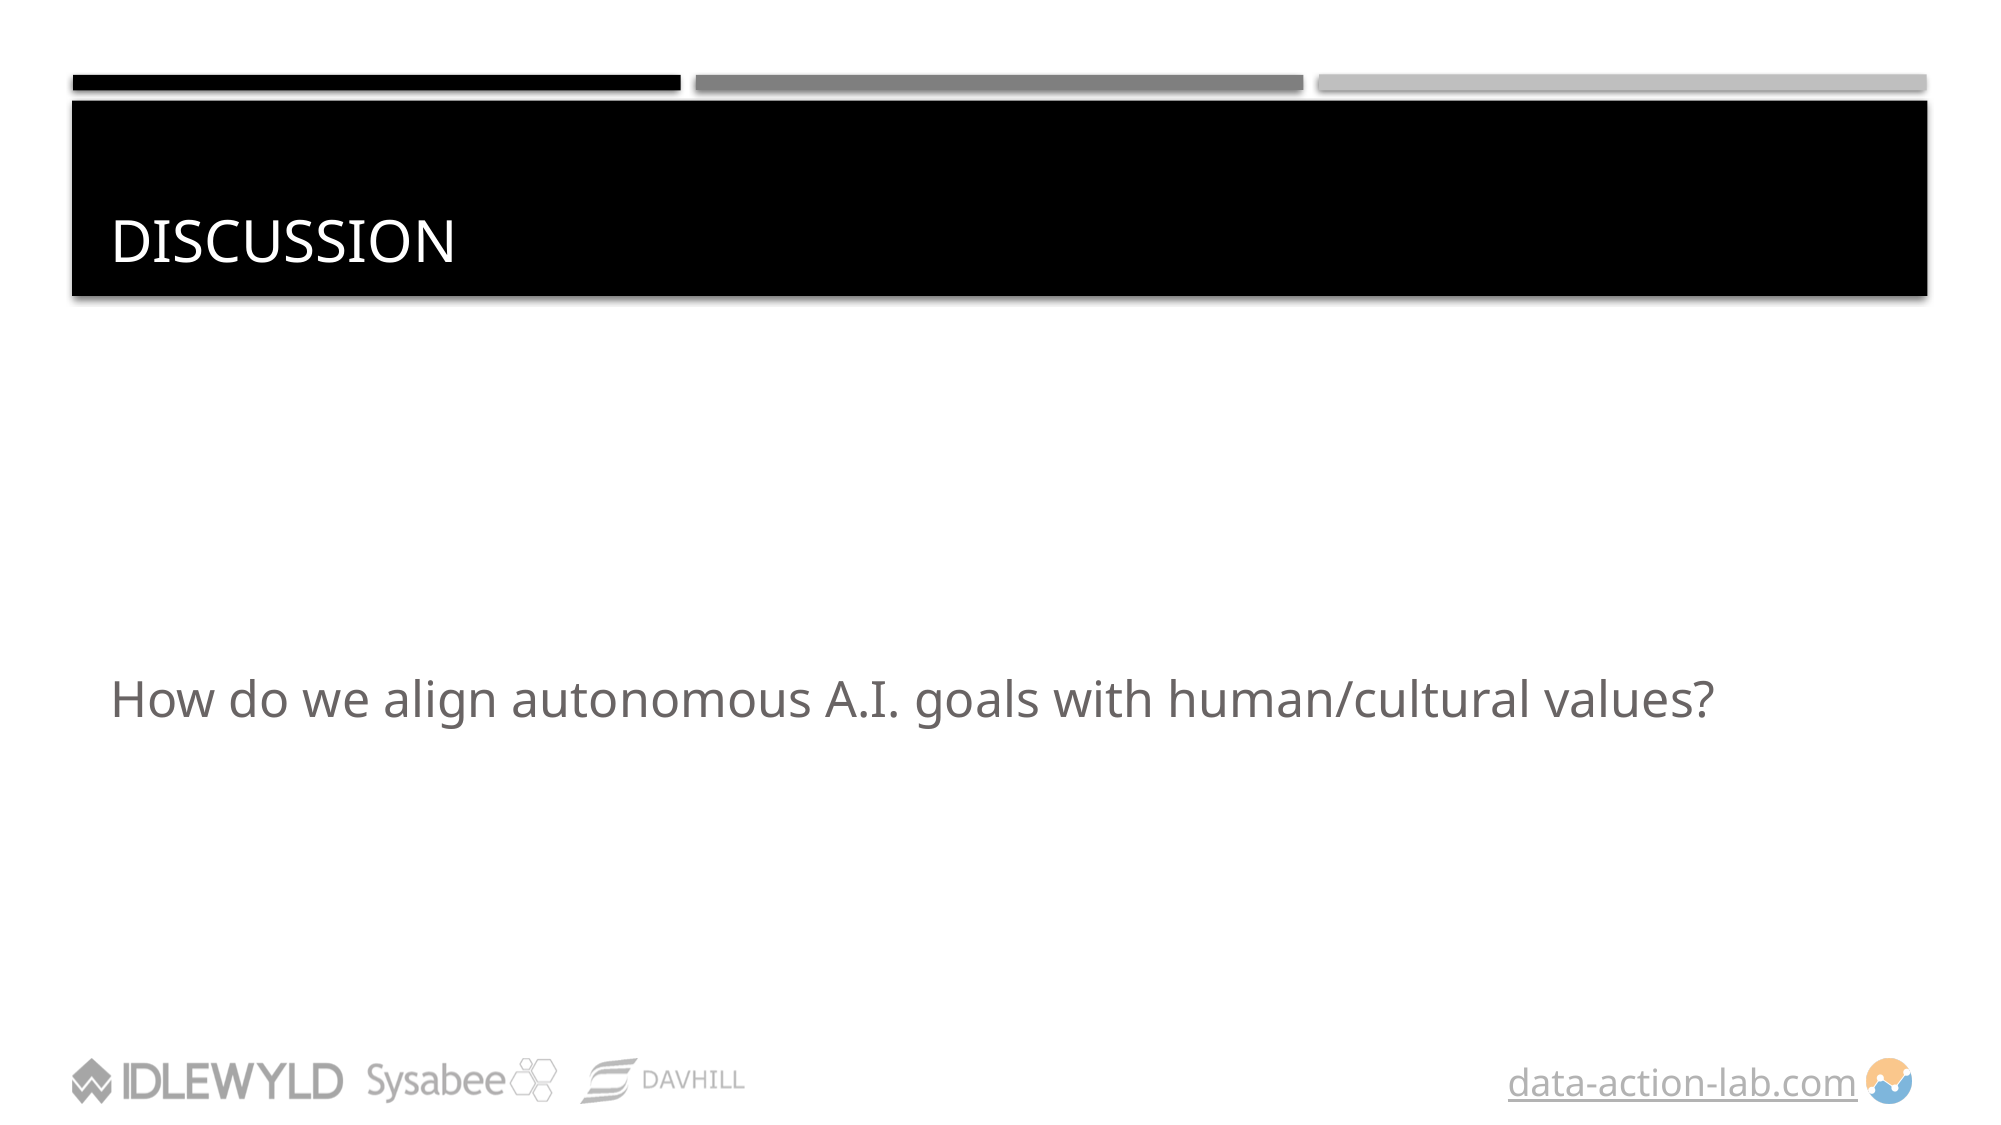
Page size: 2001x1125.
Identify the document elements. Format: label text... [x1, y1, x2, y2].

picture [72, 1058, 745, 1104]
list How do we align autonomous A.I. goals with human/cultural values? [95, 357, 1905, 1037]
title DISCUSSION [95, 115, 1905, 282]
